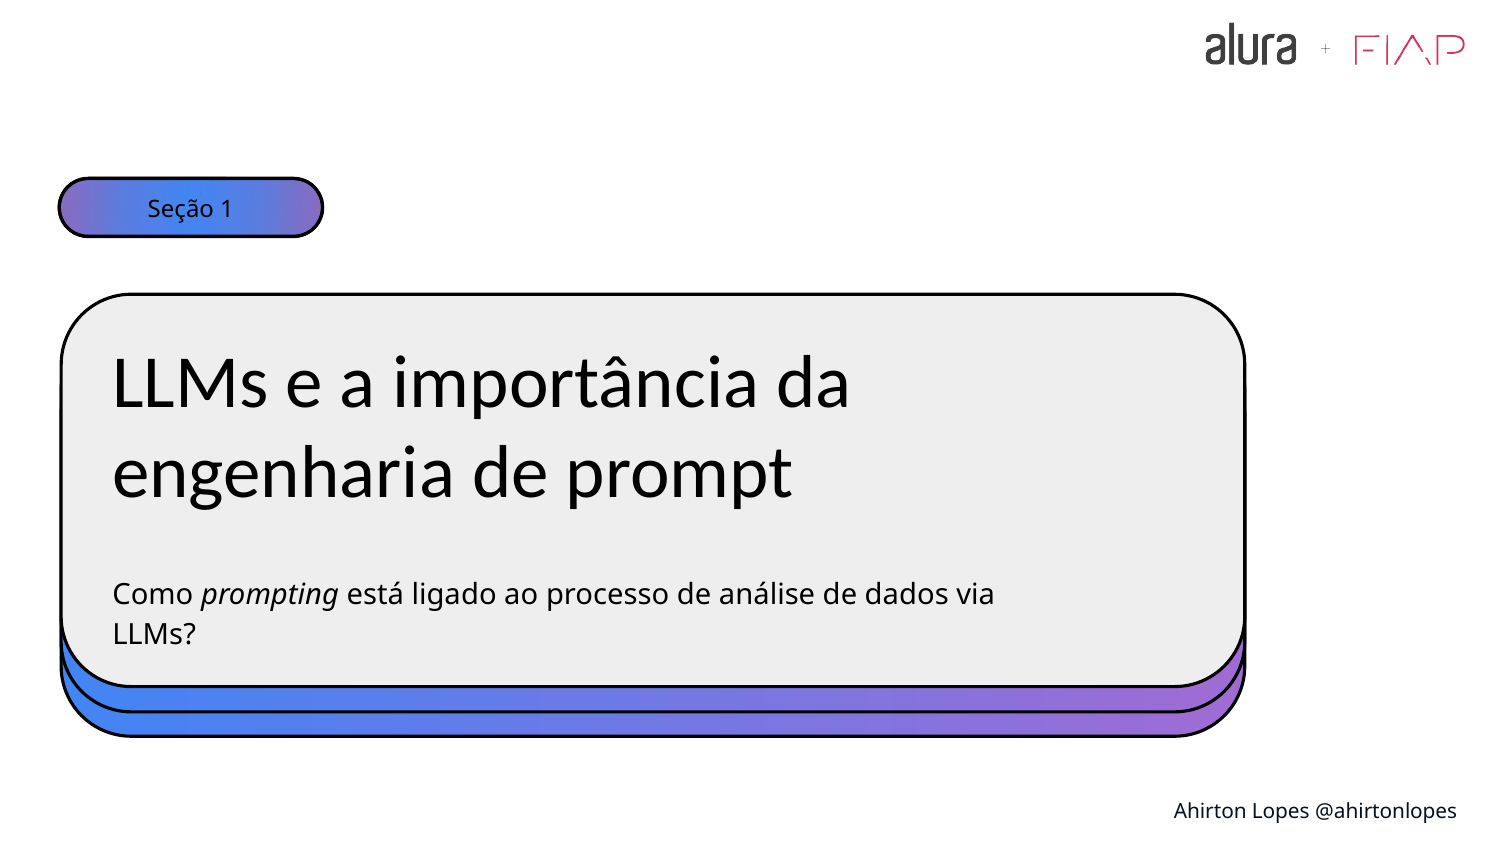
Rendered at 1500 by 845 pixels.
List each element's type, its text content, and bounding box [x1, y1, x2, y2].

picture [1175, 0, 1500, 101]
text_box Como prompting está ligado ao processo de análise de dados via LLMs? [112, 569, 1058, 641]
text_box LLMs e a importância da engenharia de prompt [112, 294, 1212, 550]
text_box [58, 178, 323, 237]
text_box [61, 627, 1245, 712]
text_box Ahirton Lopes @ahirtonlopes [1159, 789, 1478, 830]
text_box [61, 652, 1245, 737]
text_box [61, 296, 1245, 687]
